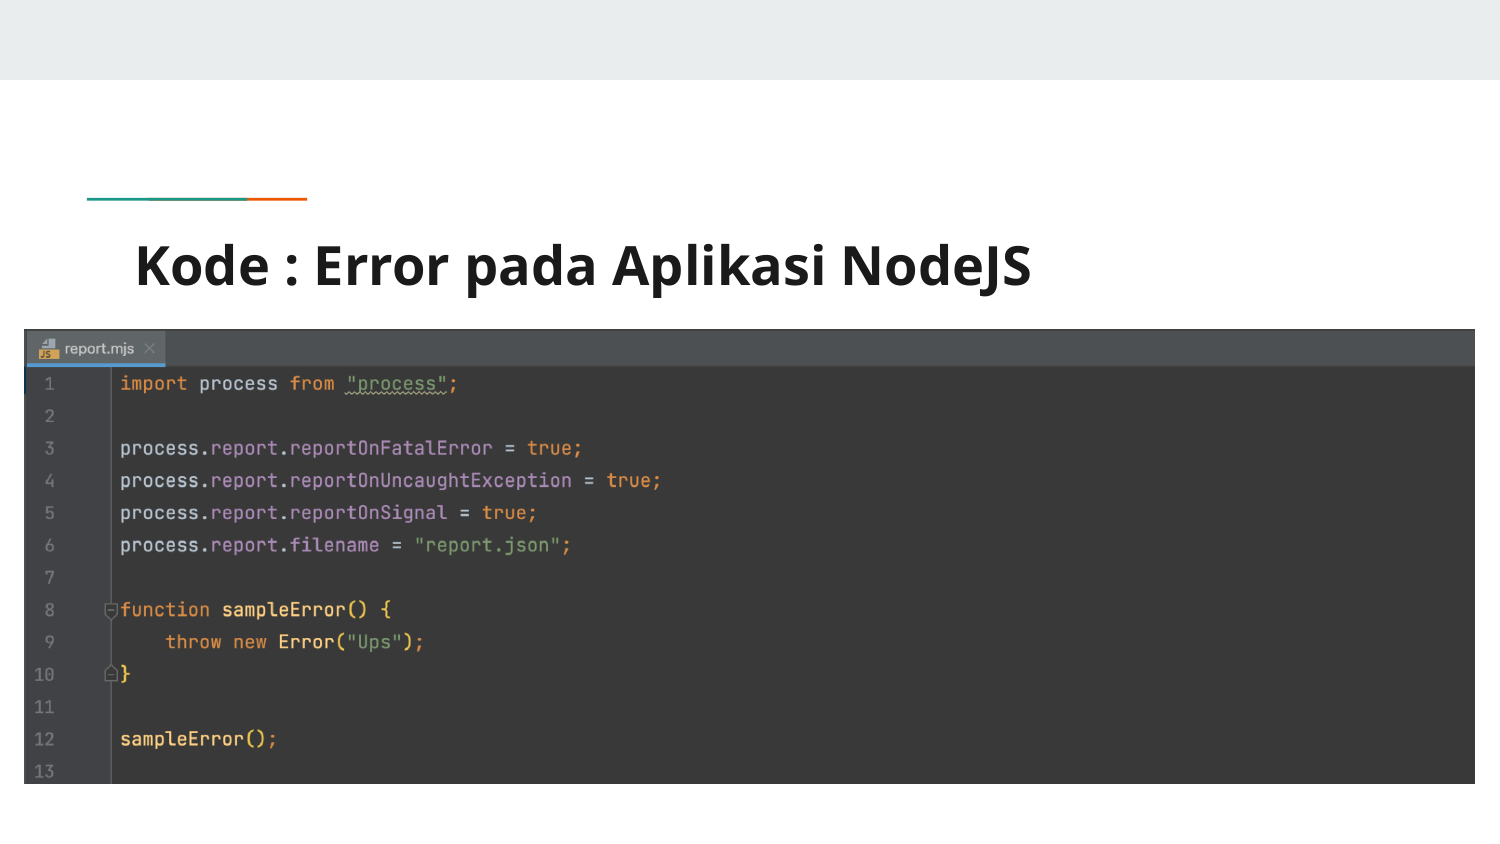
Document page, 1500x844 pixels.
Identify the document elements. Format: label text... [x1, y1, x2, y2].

picture [24, 328, 1476, 784]
title Kode : Error pada Aplikasi NodeJS [119, 216, 1381, 305]
